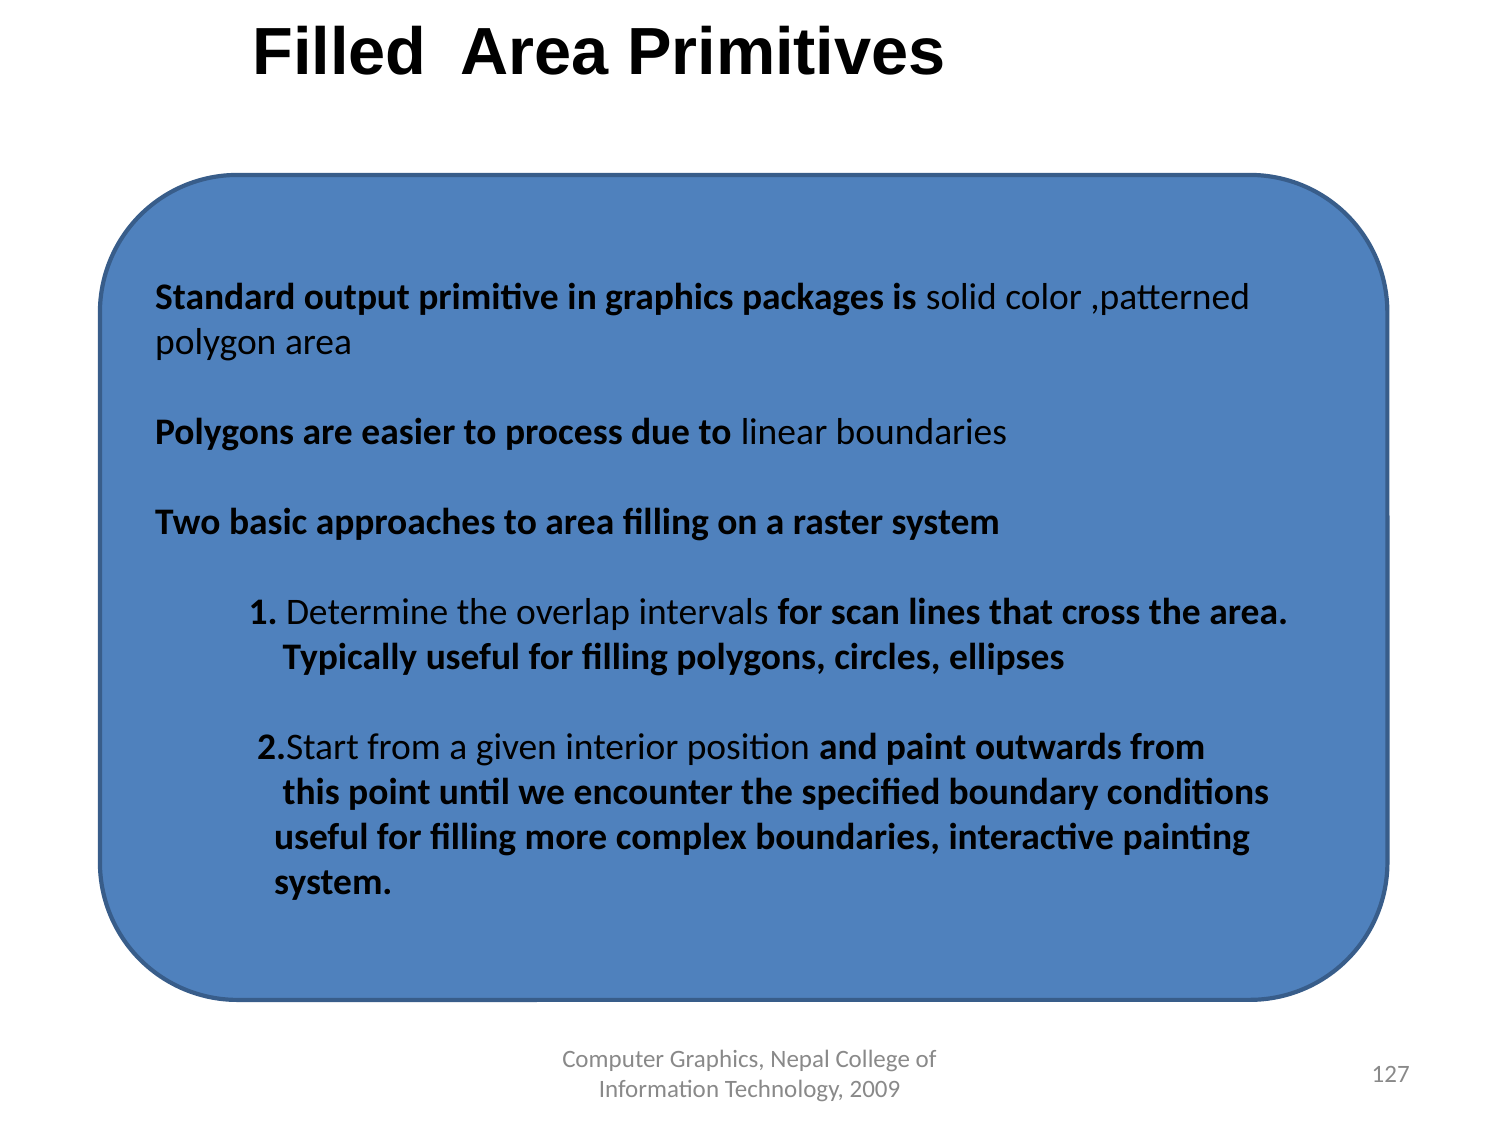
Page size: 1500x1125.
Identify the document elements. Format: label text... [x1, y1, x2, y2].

text_box Computer Graphics, Nepal College of Information Technology, 2009 [512, 1042, 988, 1103]
text_box ‹#› [1074, 1042, 1425, 1103]
text_box Filled Area Primitives [237, 0, 968, 95]
text_box Standard output primitive in graphics packages is solid color ,patterned polygon area Polygons are easier to process due to linear boundaries Two basic approaches to area filling on a raster system 1. Determine the overlap intervals for scan lines that cross the area. Typically useful for filling polygons, circles, ellipses 2.Start from a given interior position and paint outwards from this point until we encounter the specified boundary conditions useful for filling more complex boundaries, interactive painting system. [99, 174, 1388, 1000]
